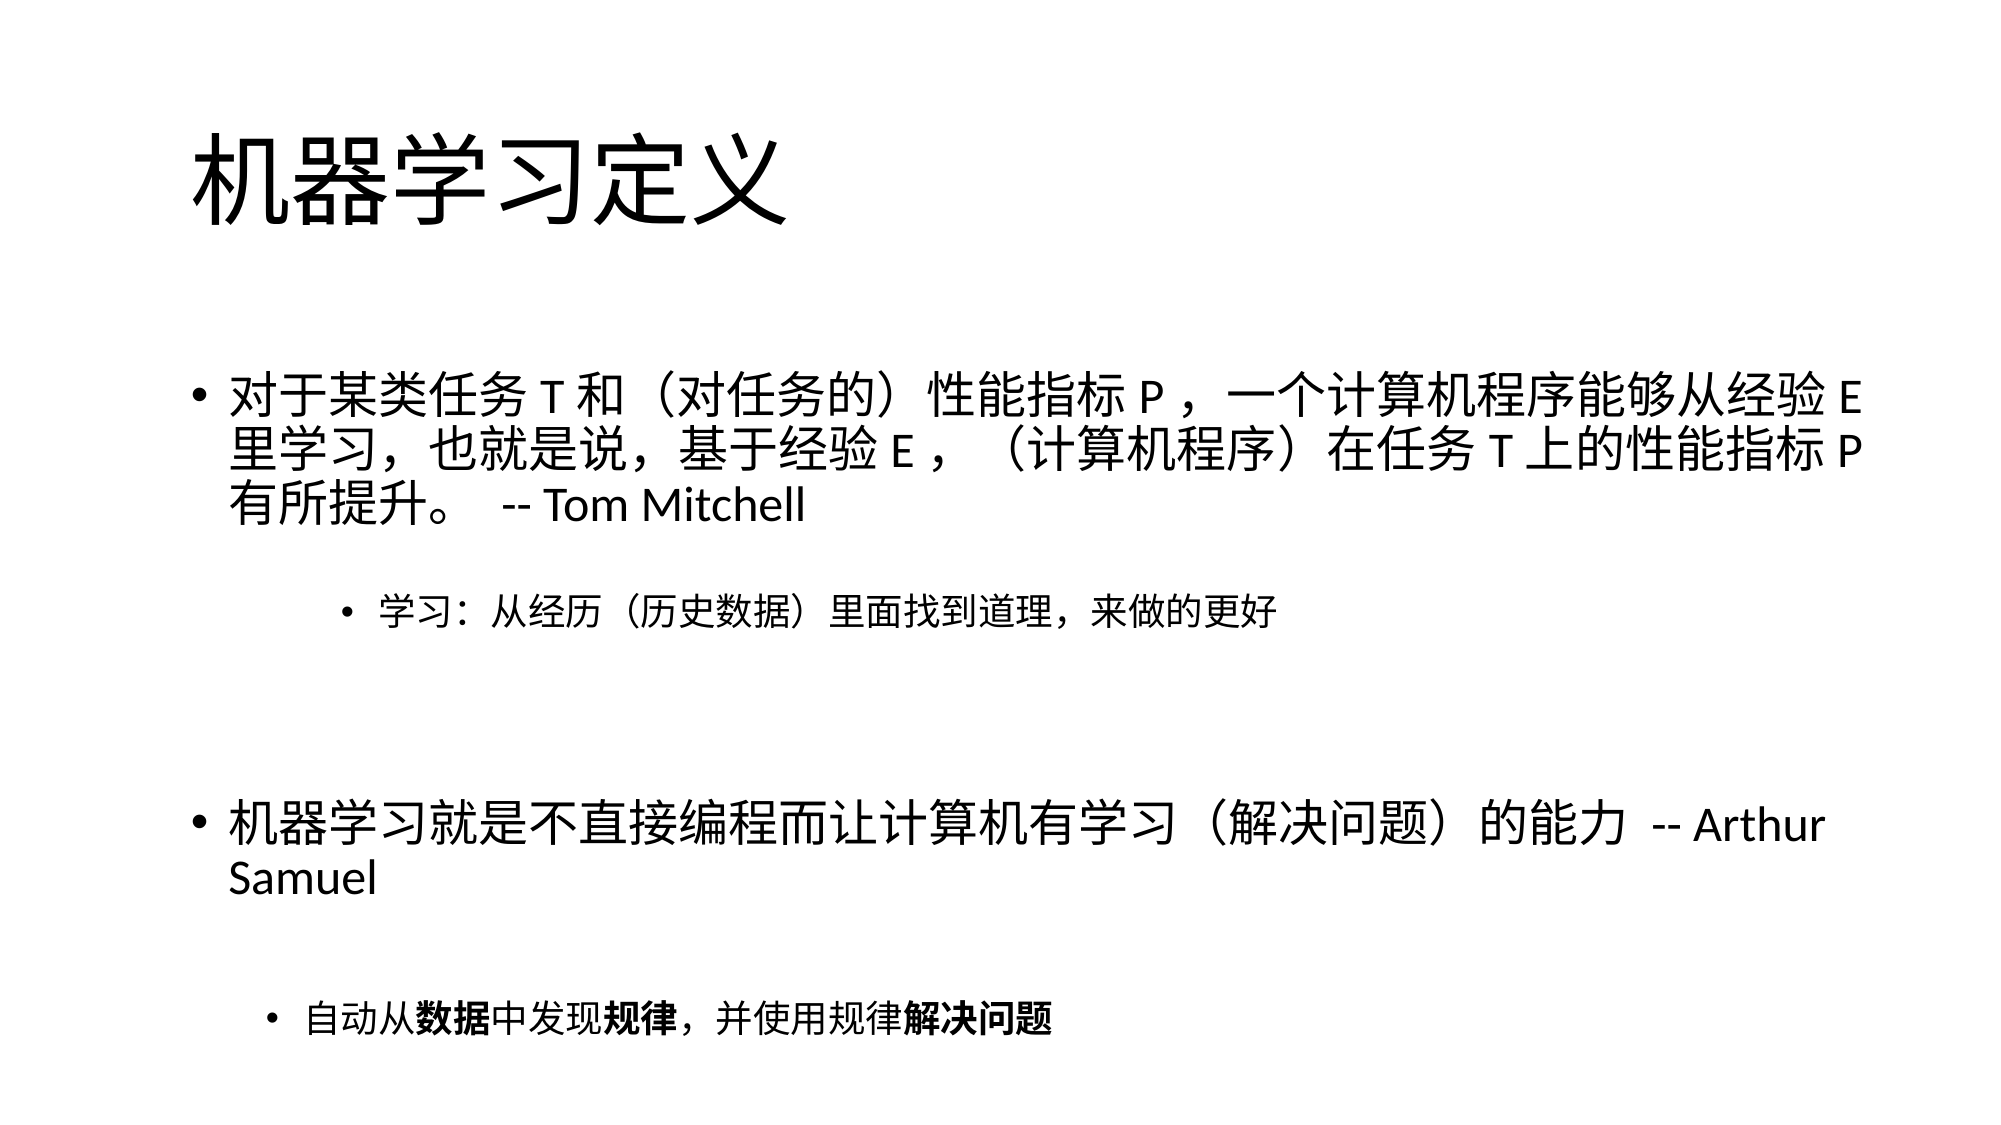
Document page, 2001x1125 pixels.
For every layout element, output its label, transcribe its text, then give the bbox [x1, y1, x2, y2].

text_box 机器学习定义 [175, 110, 806, 245]
list 对于某类任务T和（对任务的）性能指标P，一个计算机程序能够从经验E里学习，也就是说，基于经验E，（计算机程序）在任务T上的性能指标P有所提升。 -- Tom Mitchell 学习：从经历（历史数据）里面找到道理，来做的更好 机器学习就是不直接编程而让计算机有学习（解决问题）的能力 -- Arthur Samuel 自动从数据中发现规律，并使用规律解决问题 [100, 302, 1894, 1125]
